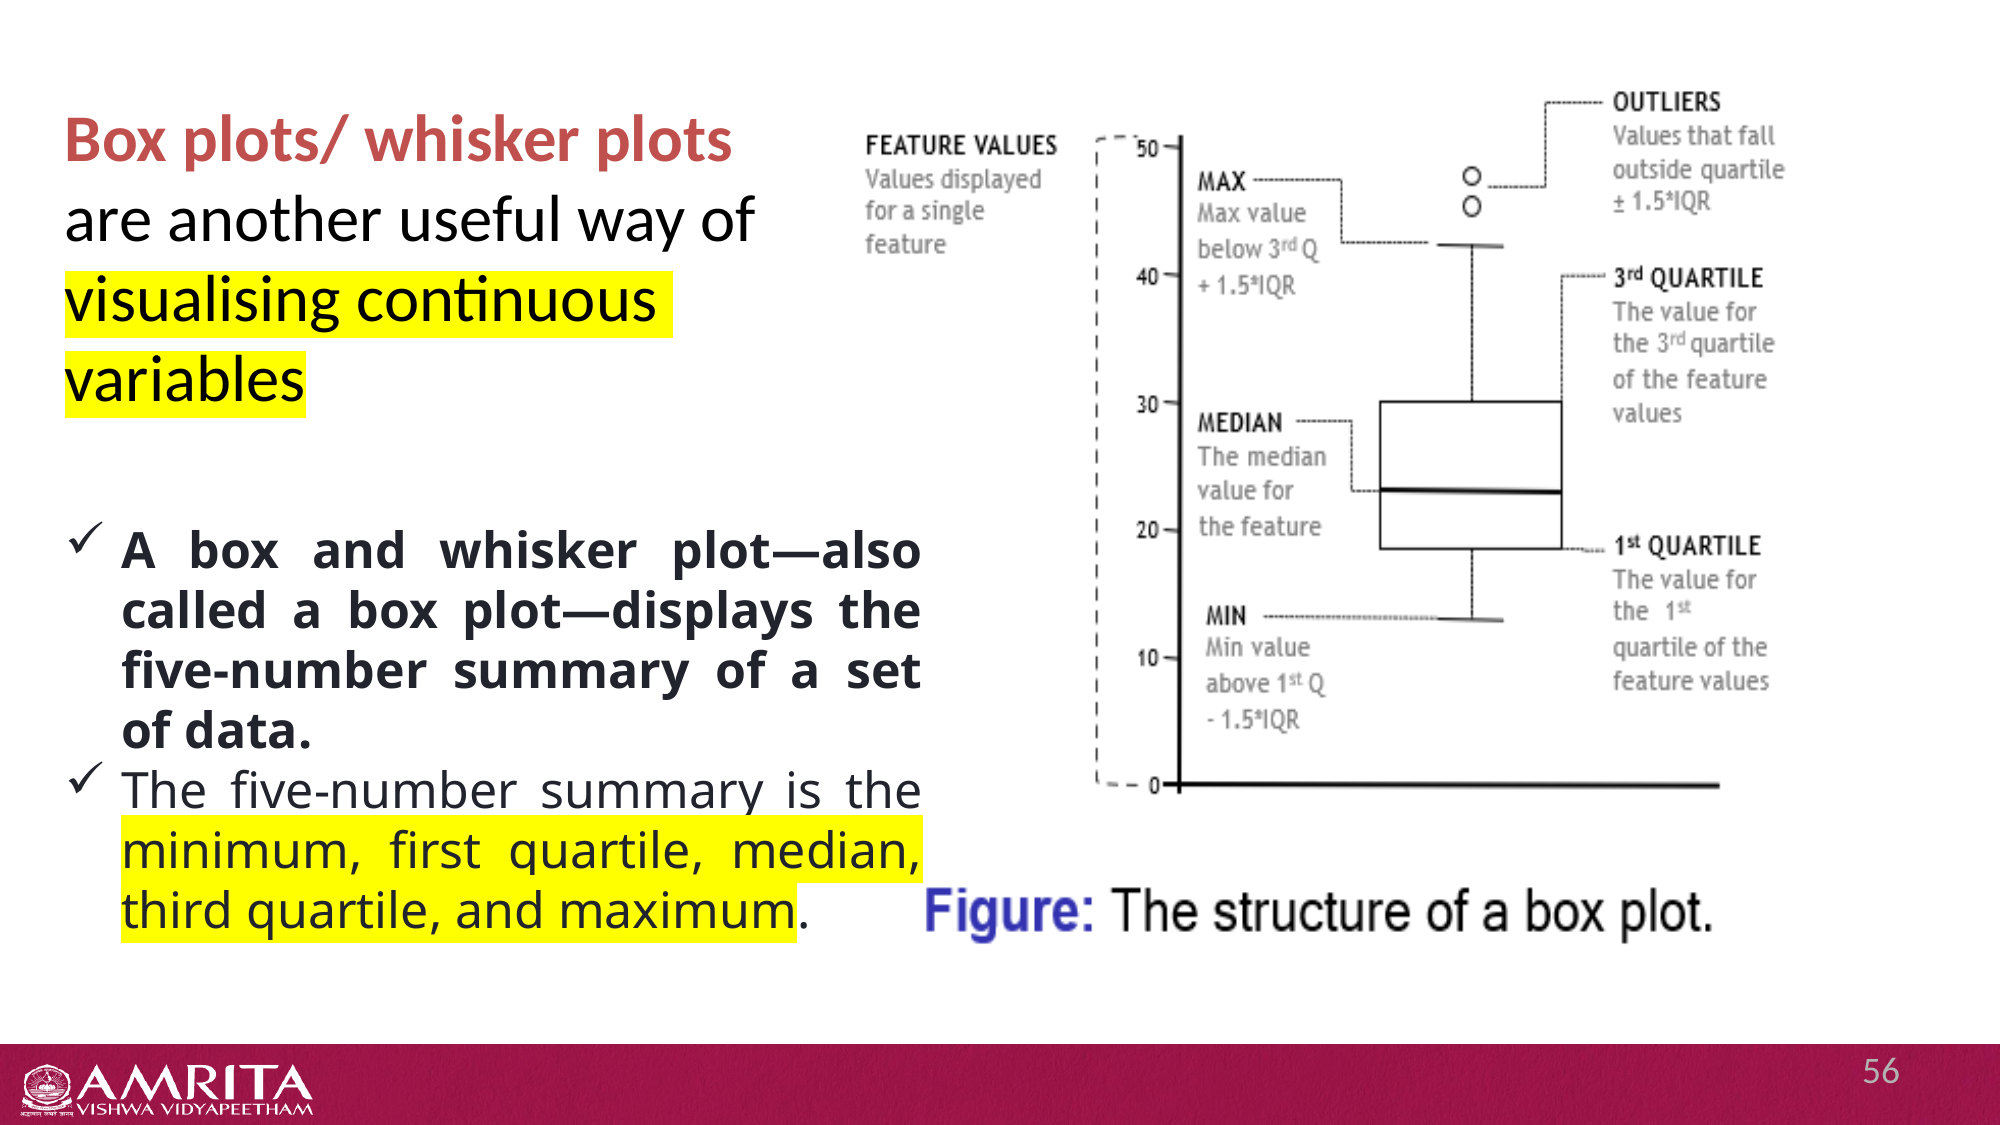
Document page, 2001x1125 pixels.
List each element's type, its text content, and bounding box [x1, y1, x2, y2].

text_box A box and whisker plot—also called a box plot—displays the five-number summary of a set of data. The five-number summary is the minimum, first quartile, median, third quartile, and maximum. [49, 511, 719, 947]
picture [724, 49, 1963, 973]
slide_number 56 [1440, 1046, 1900, 1103]
text_box Box plots/ whisker plots are another useful way of visualising continuous variables [49, 87, 719, 423]
picture [0, 1044, 2000, 1125]
